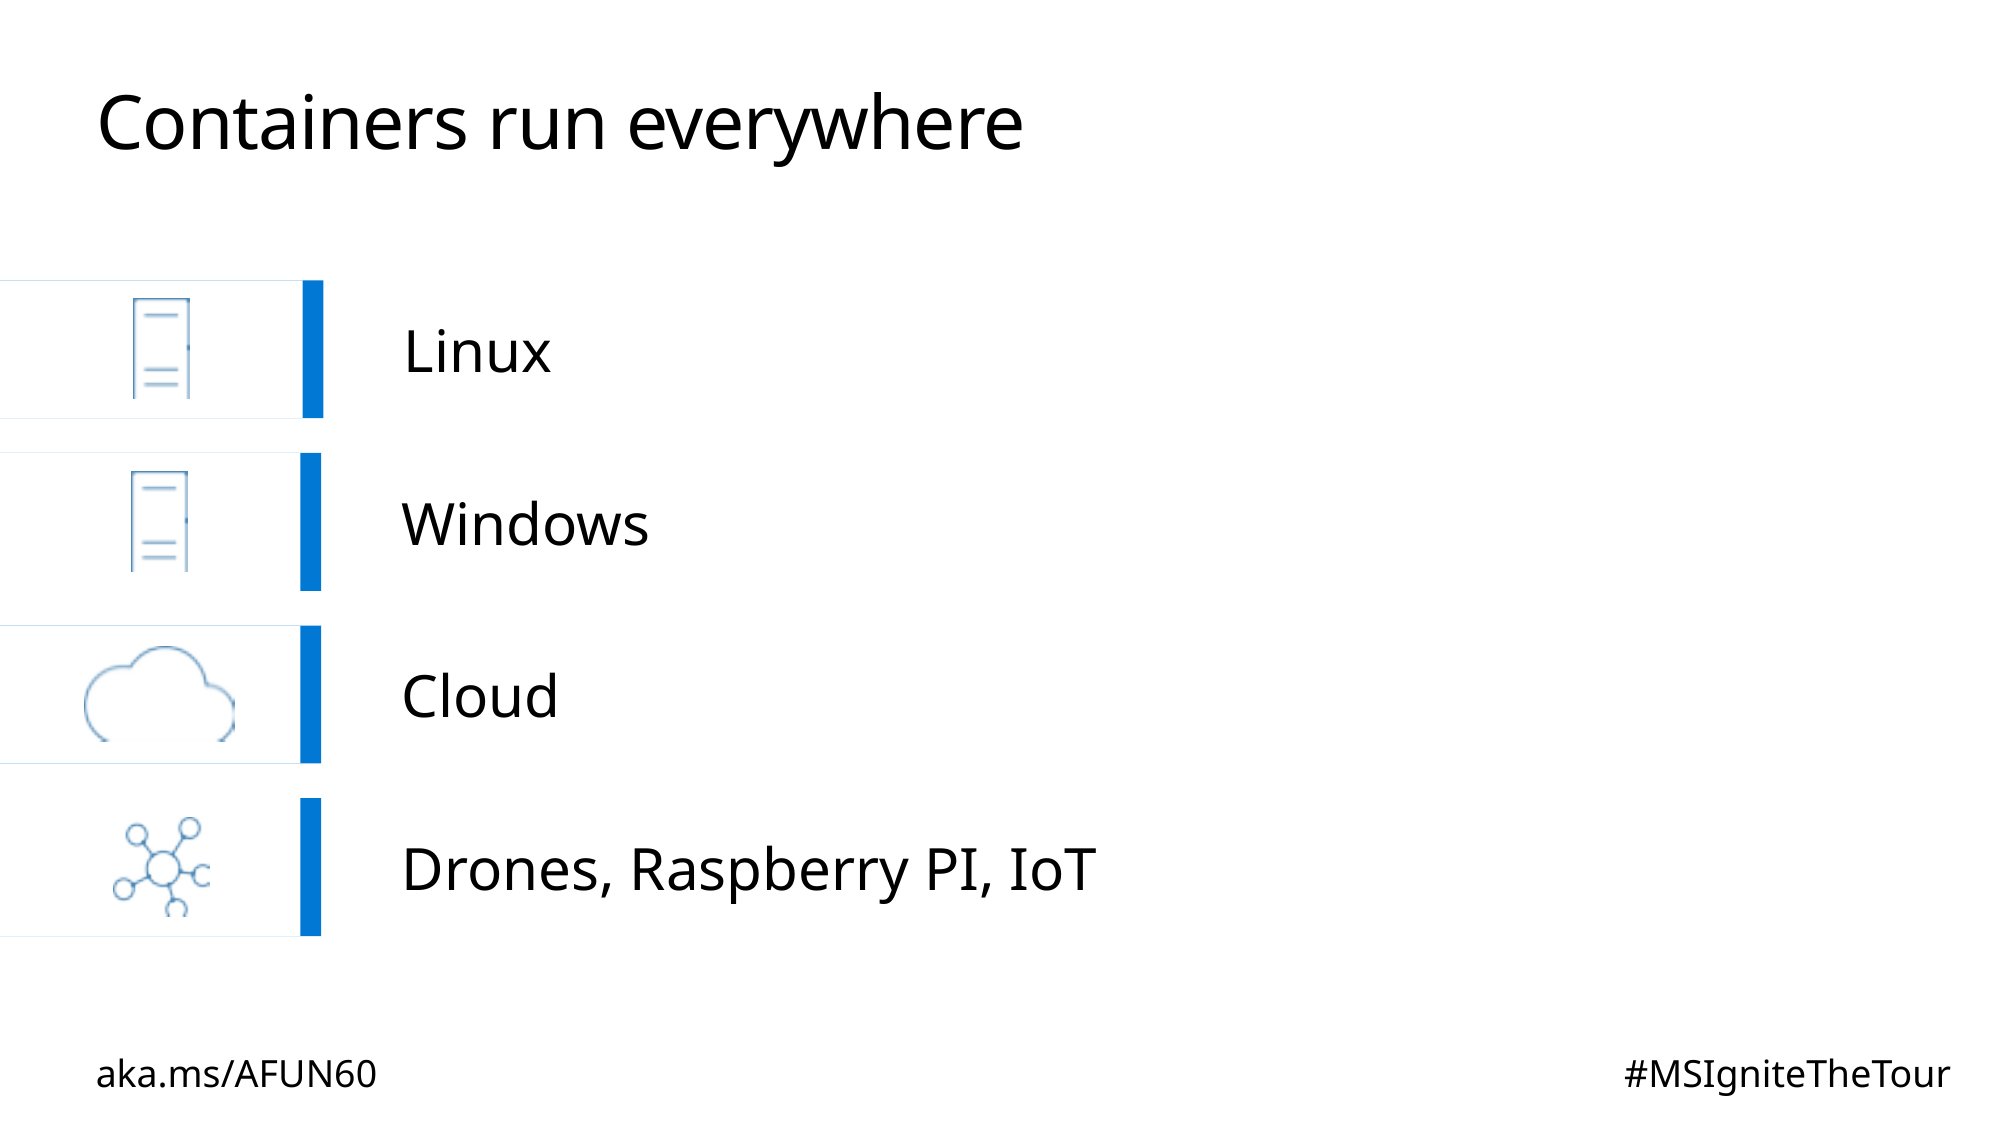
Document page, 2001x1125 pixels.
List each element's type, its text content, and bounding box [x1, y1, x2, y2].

list Cloud [356, 658, 1902, 730]
list Linux [358, 313, 1904, 385]
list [84, 646, 235, 743]
list Drones, Raspberry PI, IoT [356, 831, 1902, 903]
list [133, 298, 191, 399]
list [130, 471, 188, 572]
title Containers run everywhere [96, 75, 1904, 166]
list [113, 816, 211, 918]
list Windows [356, 486, 1902, 557]
